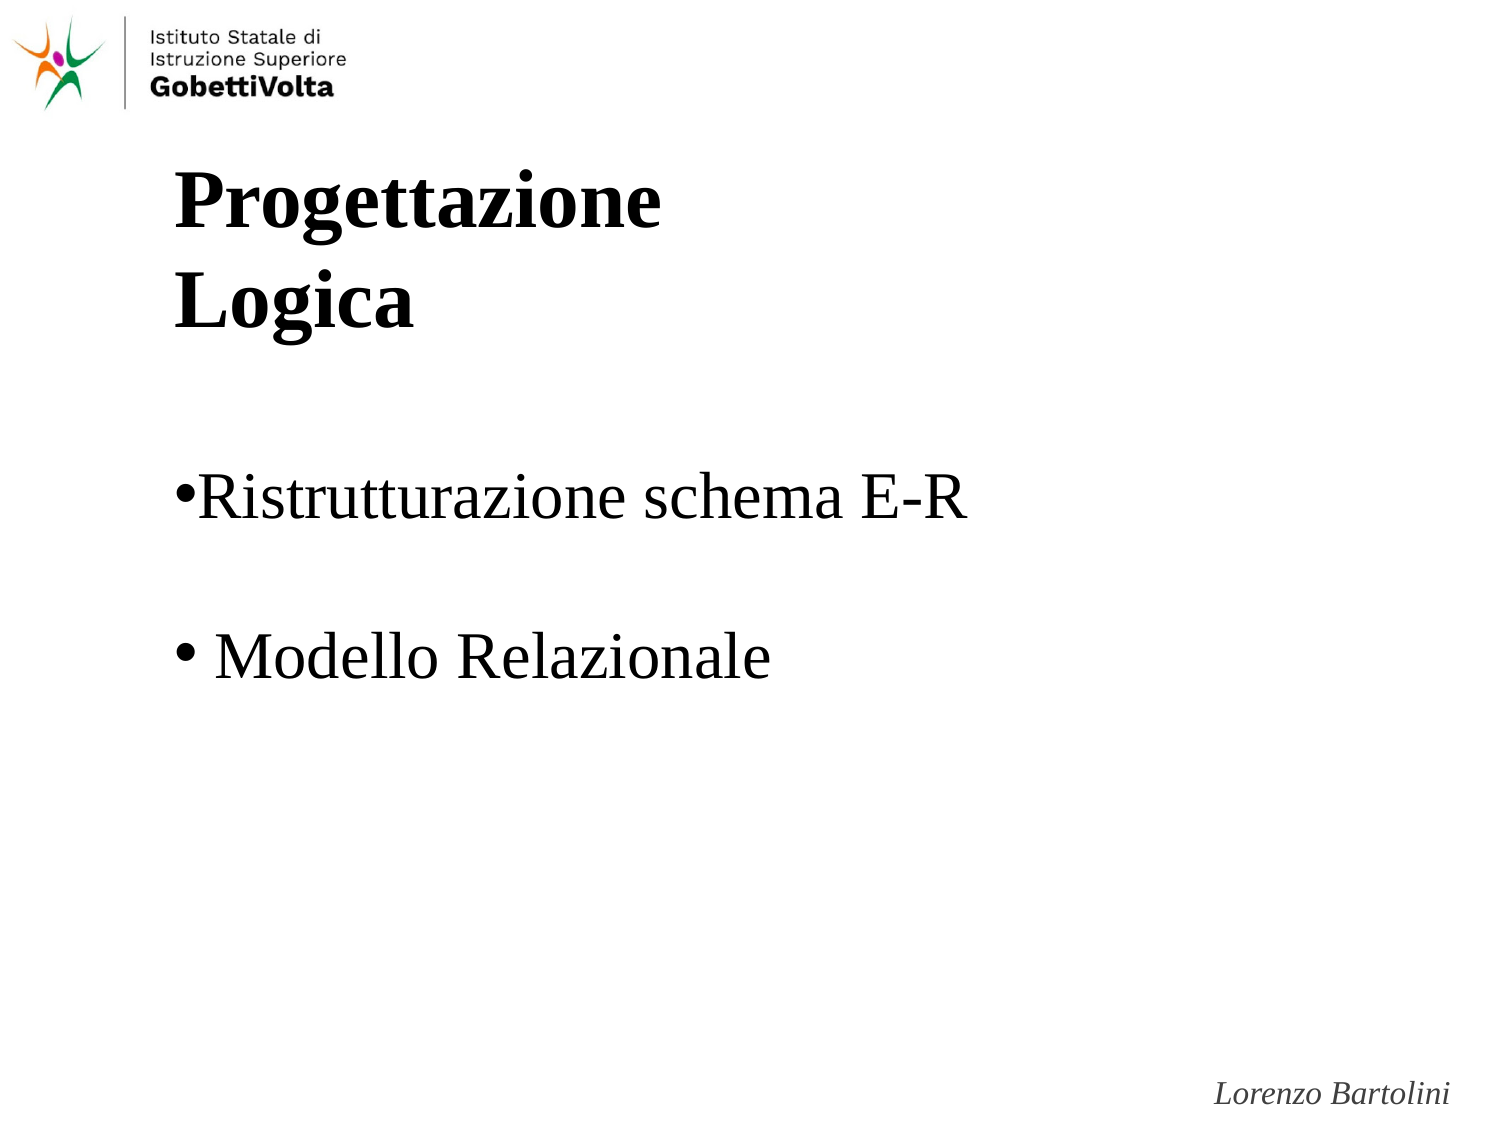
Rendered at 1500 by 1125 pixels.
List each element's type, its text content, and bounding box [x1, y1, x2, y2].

text_box Progettazione Logica [159, 137, 1187, 352]
text_box Ristrutturazione schema E-R Modello Relazionale [159, 444, 1022, 699]
picture [0, 0, 361, 122]
text_box Lorenzo Bartolini [1199, 1064, 1500, 1119]
